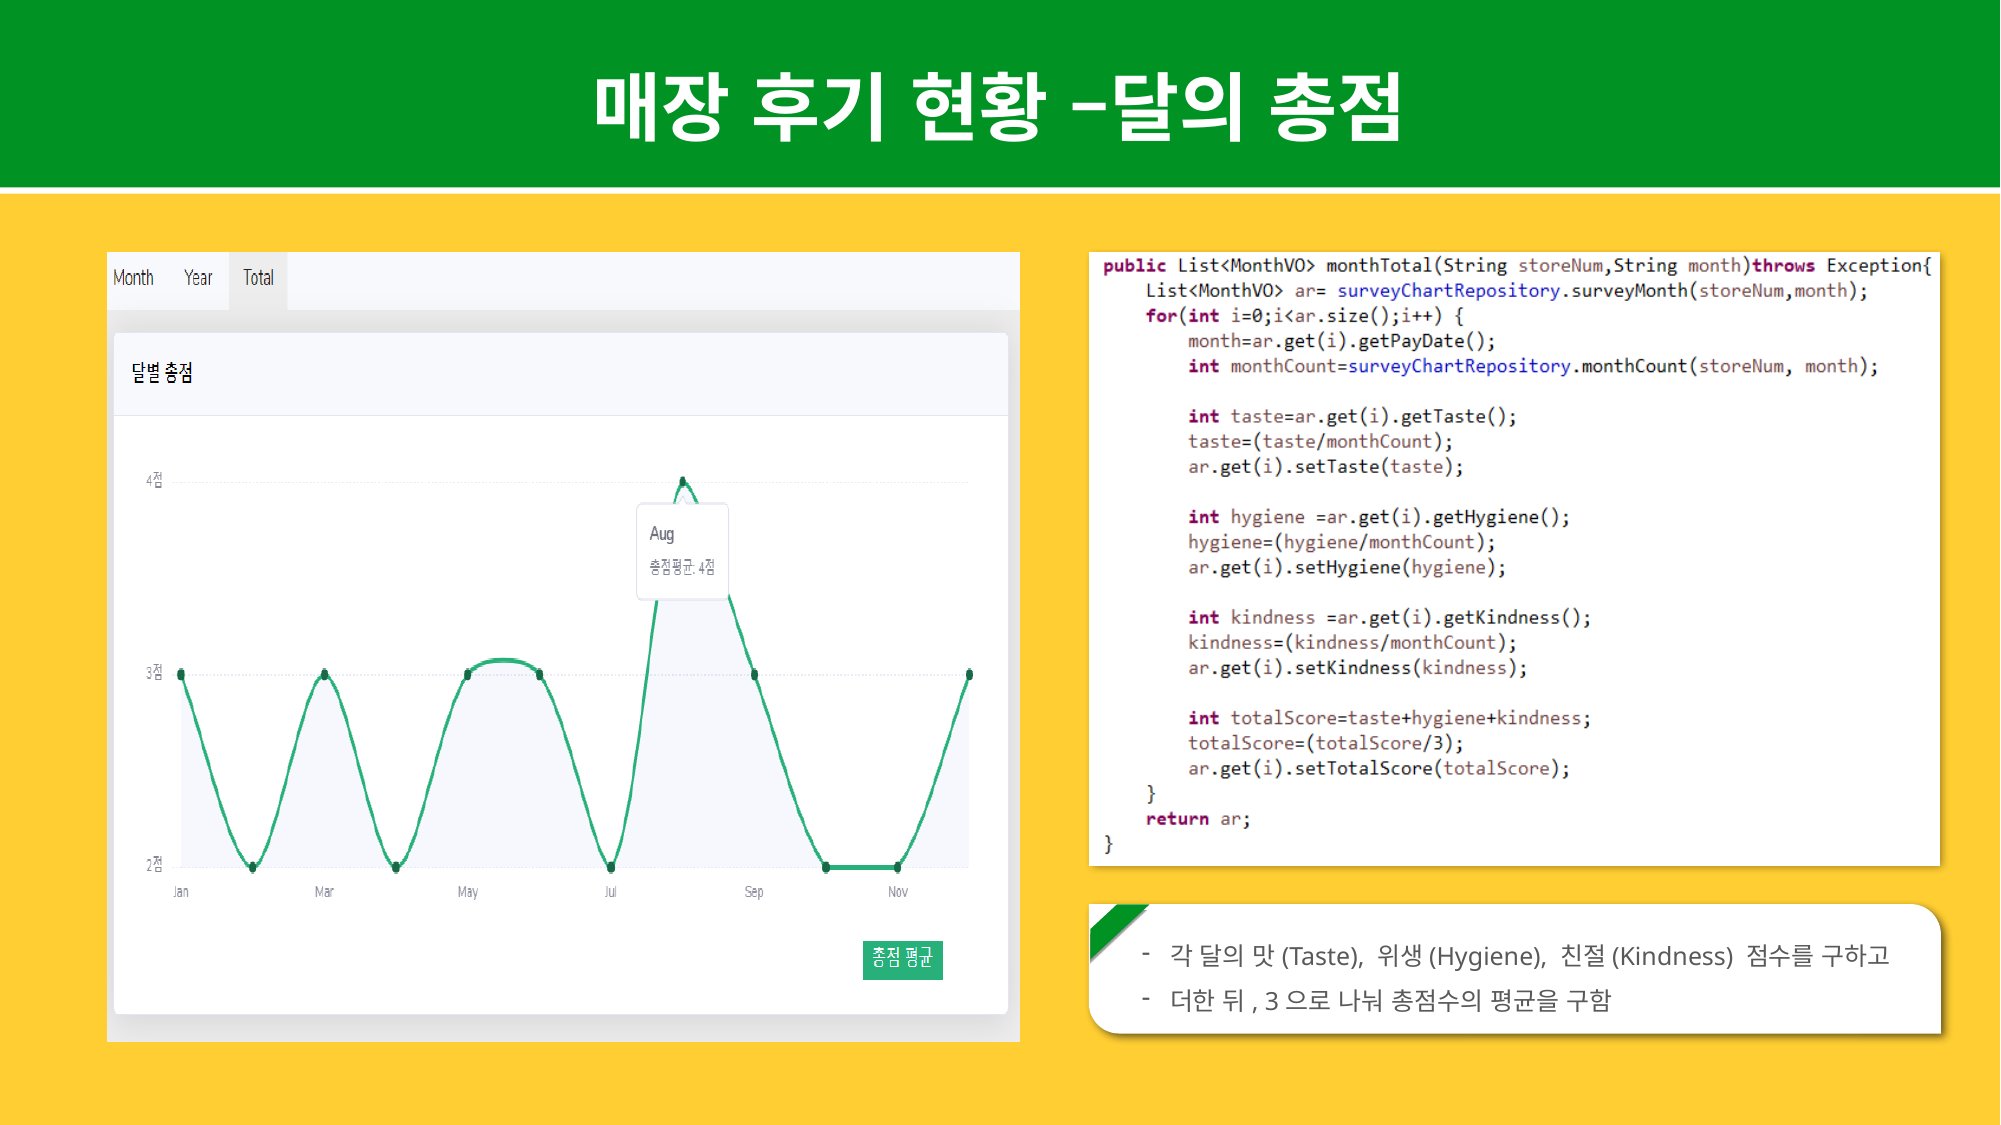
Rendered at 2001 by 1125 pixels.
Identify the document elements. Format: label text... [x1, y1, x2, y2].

text_box 각 달의 맛(Taste), 위생(Hygiene), 친절(Kindness) 점수를 구하고 더한 뒤, 3으로 나눠 총점수의 평균을 구함 [1127, 918, 1933, 1023]
text_box [1089, 903, 1153, 962]
text_box [1088, 904, 1941, 1034]
text_box 매장 후기 현황 –달의 총점 [500, 8, 1500, 159]
text_box [0, 0, 2000, 188]
picture [107, 252, 1020, 1042]
picture [1089, 252, 1940, 866]
